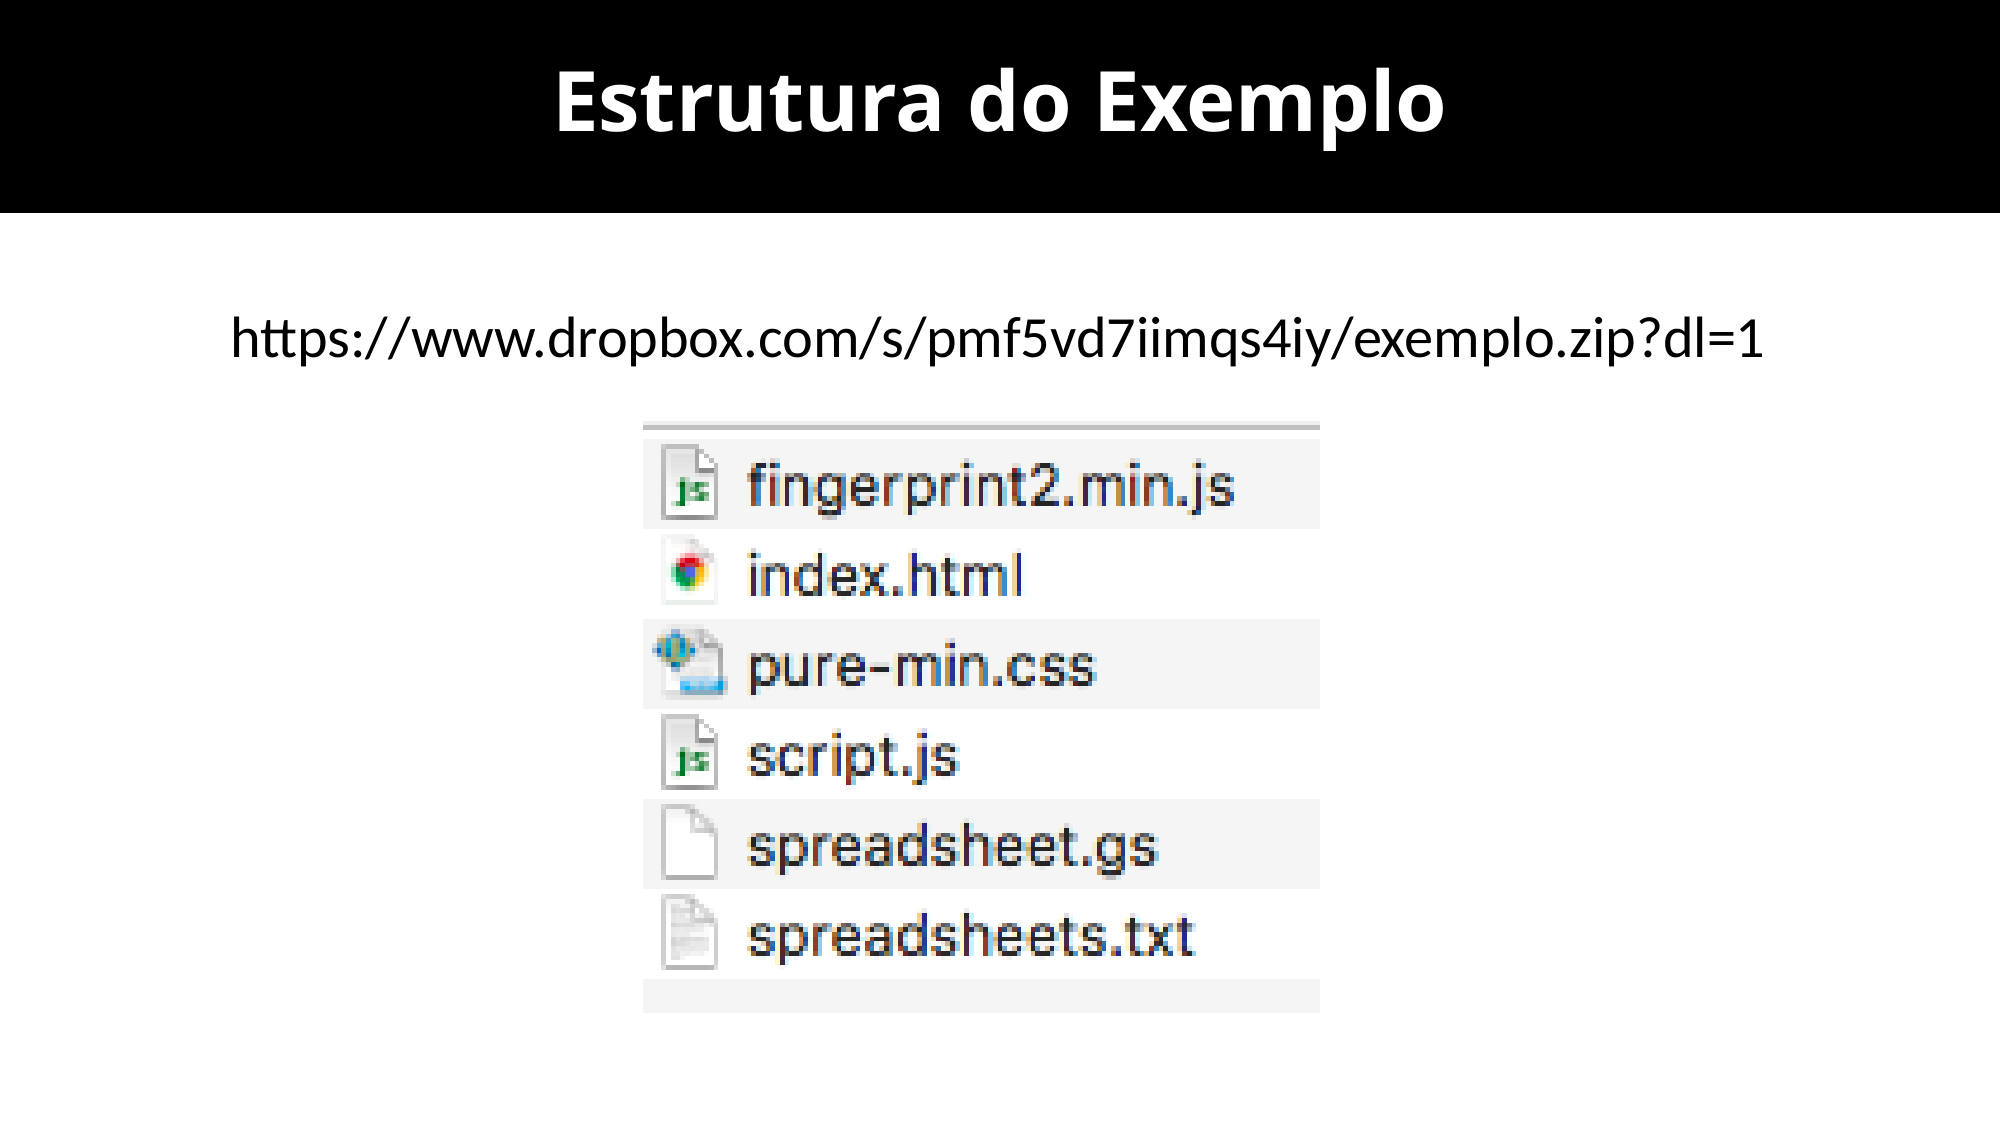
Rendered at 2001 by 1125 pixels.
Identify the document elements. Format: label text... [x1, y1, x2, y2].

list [643, 421, 1320, 1013]
title Estrutura do Exemplo [0, 0, 2000, 213]
text_box https://www.dropbox.com/s/pmf5vd7iimqs4iy/exemplo.zip?dl=1 [215, 291, 1843, 377]
